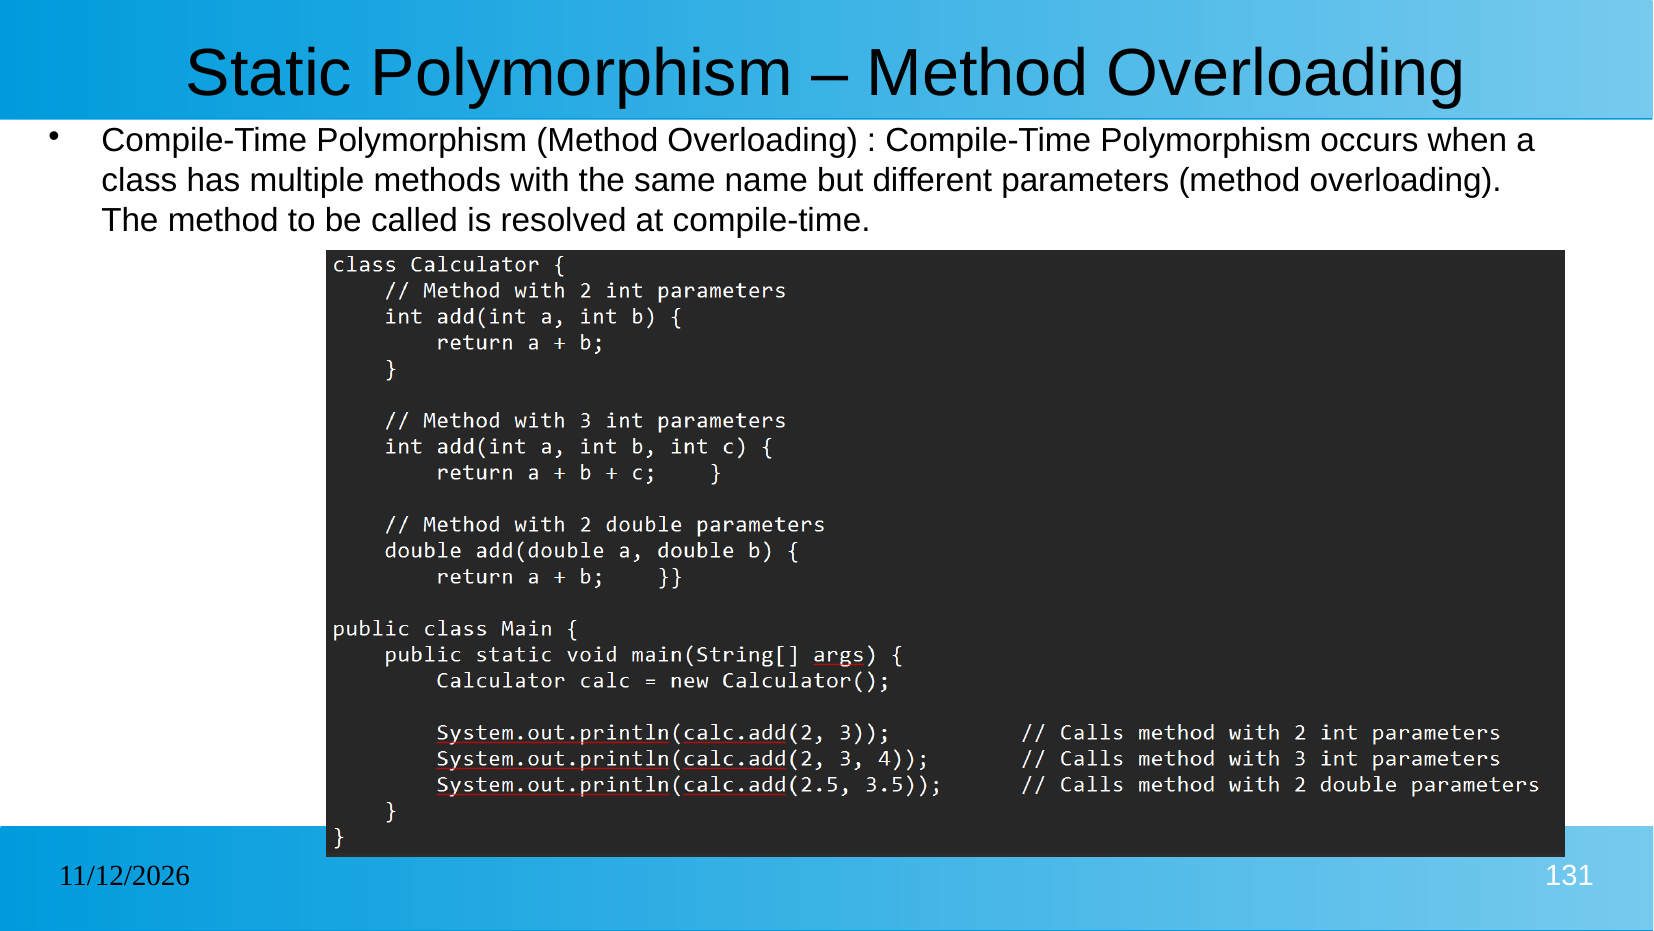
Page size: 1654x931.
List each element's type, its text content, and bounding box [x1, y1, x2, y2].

title Static Polymorphism – Method Overloading [59, 29, 1595, 108]
slide_number 131 [1210, 856, 1595, 915]
picture [326, 249, 1566, 857]
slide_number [59, 856, 443, 915]
list Compile-Time Polymorphism (Method Overloading) : Compile-Time Polymorphism occurs when a class has multiple methods with the same name but different parameters (method overloading). The method to be called is resolved at compile-time. [30, 118, 1566, 841]
